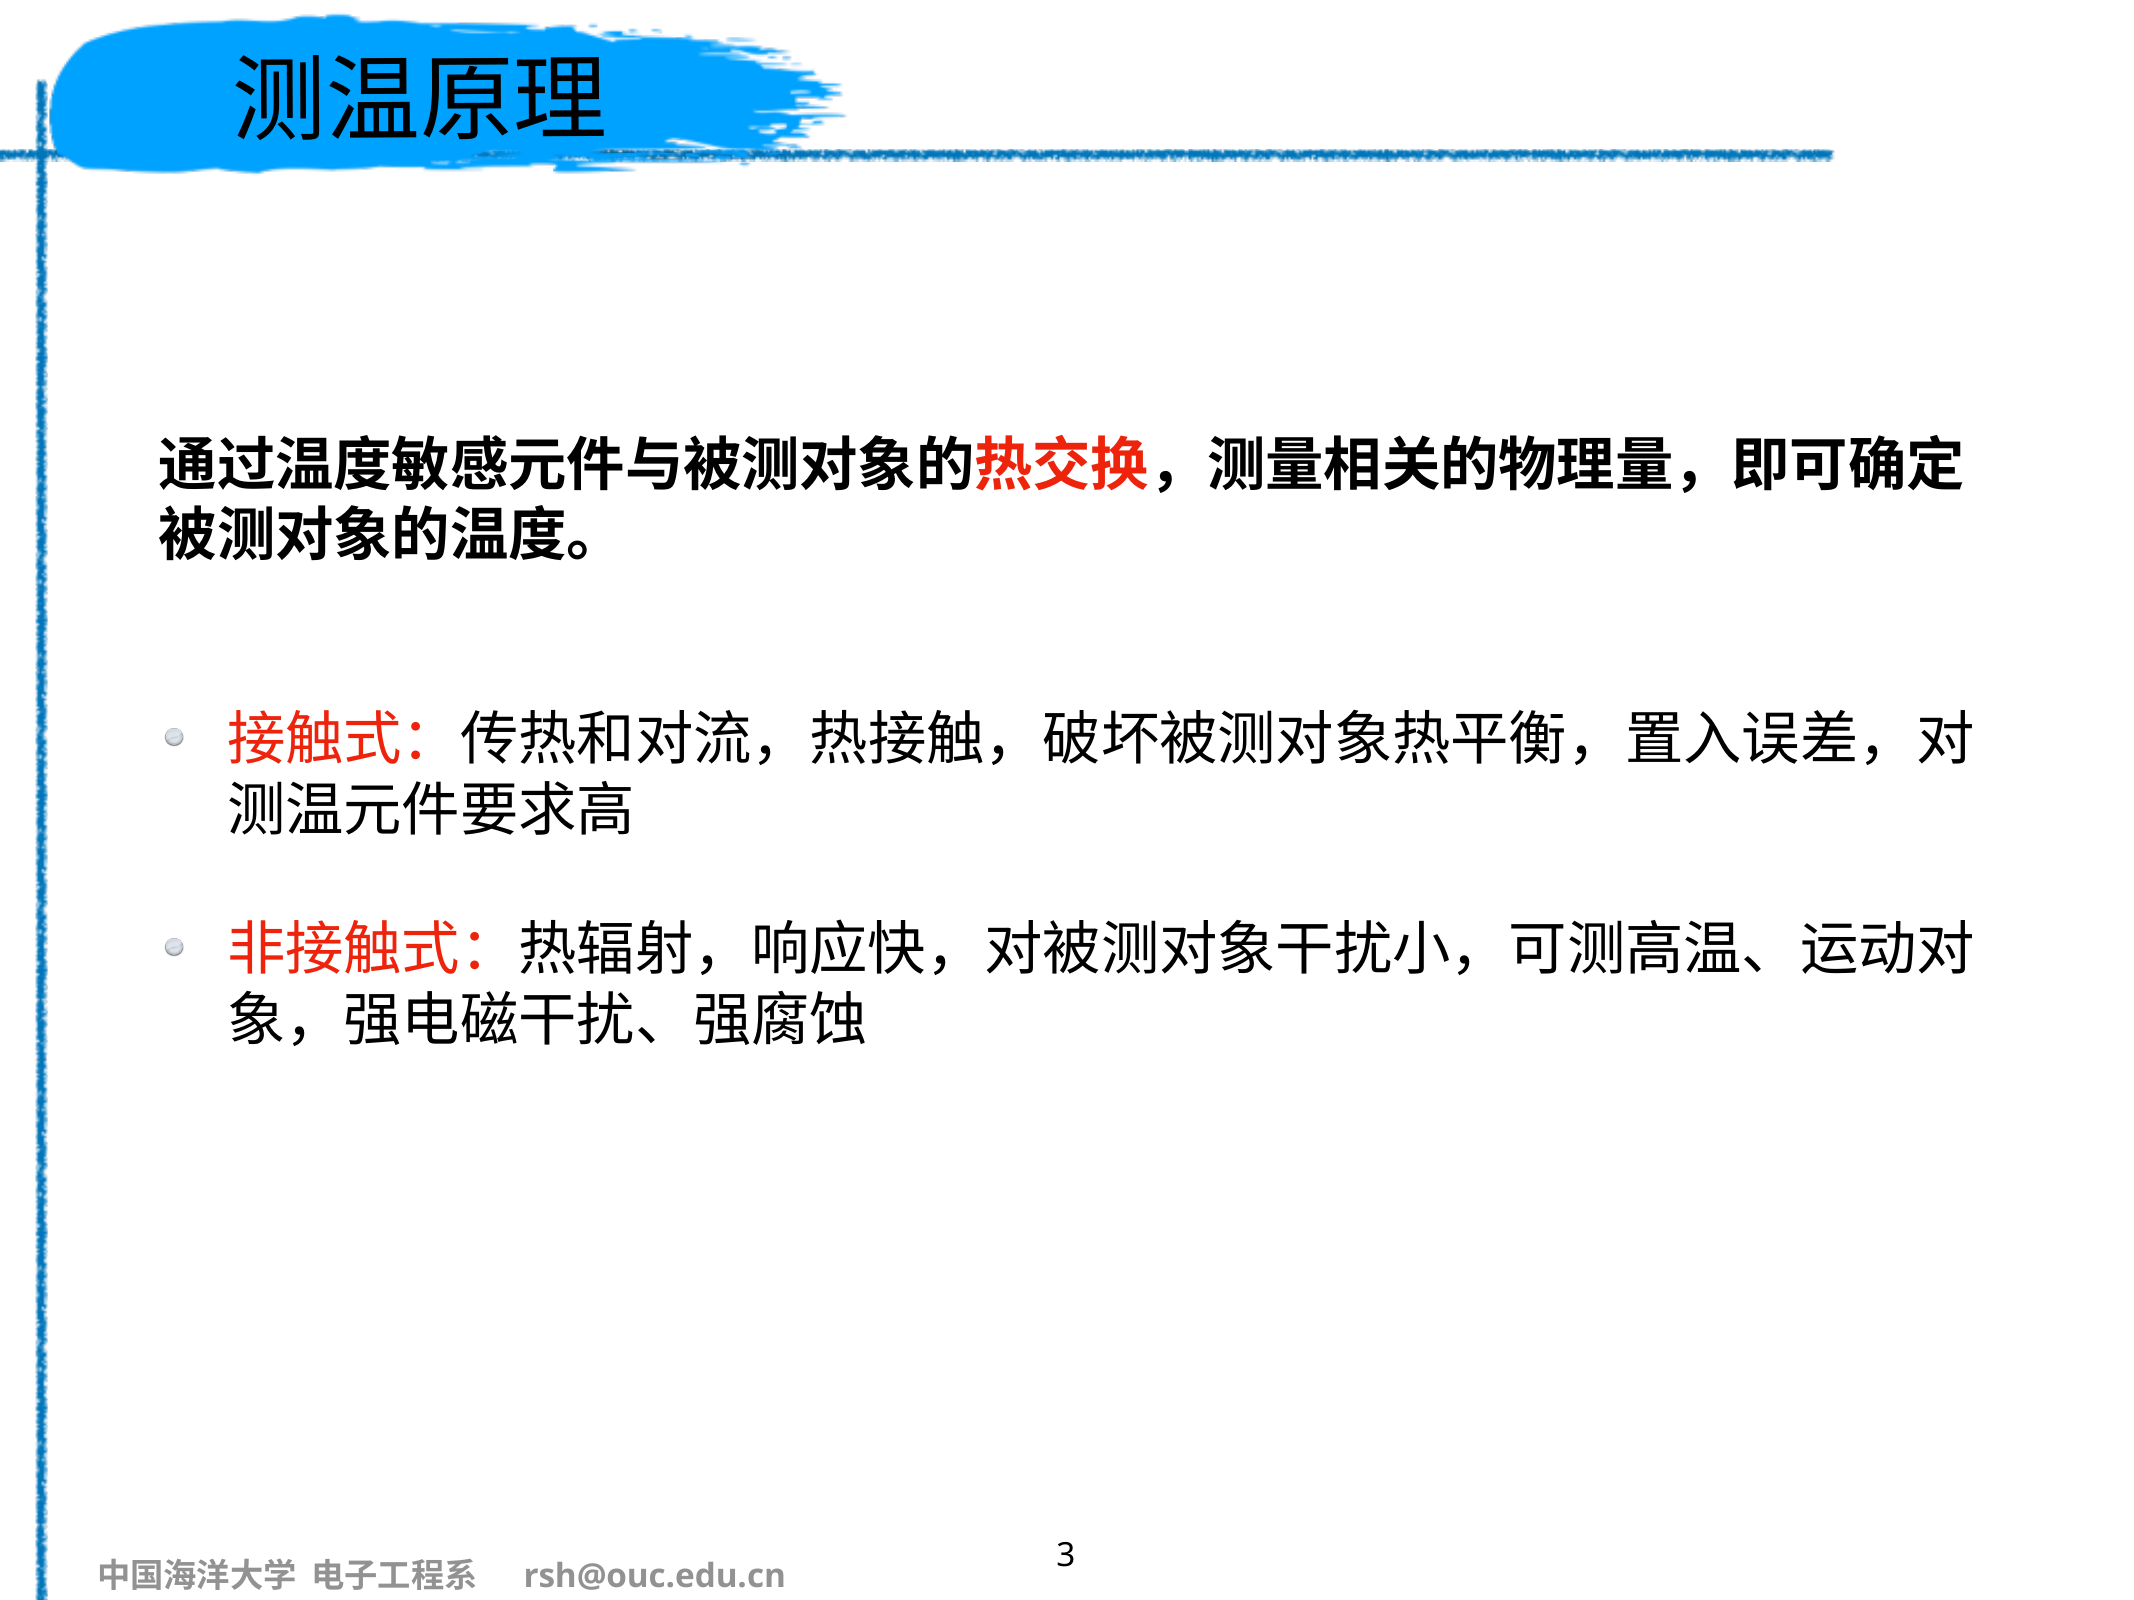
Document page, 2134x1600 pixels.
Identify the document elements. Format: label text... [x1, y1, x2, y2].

picture [163, 936, 185, 957]
slide_number 3 [1037, 1524, 1095, 1579]
text_box 通过温度敏感元件与被测对象的热交换，测量相关的物理量，即可确定被测对象的温度。 [150, 419, 1983, 576]
picture [163, 726, 185, 747]
picture [785, 11, 1841, 178]
text_box 接触式：传热和对流，热接触，破坏被测对象热平衡，置入误差，对测温元件要求高 非接触式：热辐射，响应快，对被测对象干扰小，可测高温、运动对象，强电磁干扰、强腐蚀 [80, 693, 1995, 1060]
title 测温原理 [53, 1, 786, 189]
picture [0, 11, 54, 1600]
